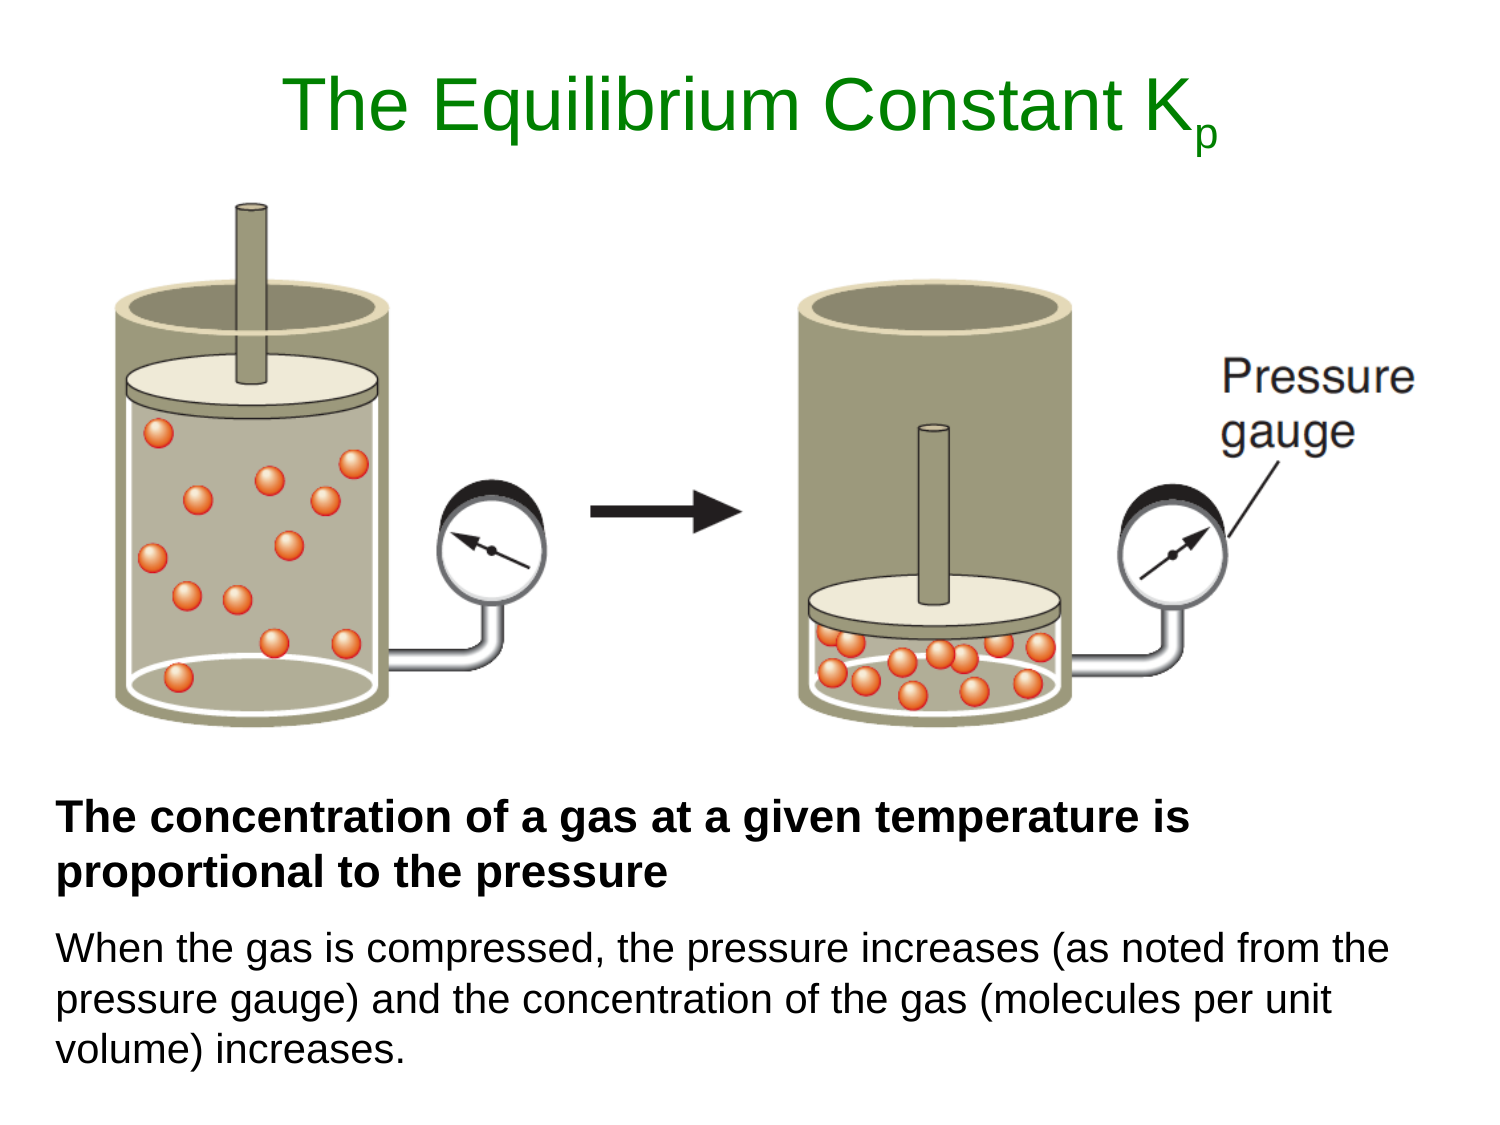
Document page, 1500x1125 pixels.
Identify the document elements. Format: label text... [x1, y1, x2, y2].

text_box The concentration of a gas at a given temperature is proportional to the pressure When the gas is compressed, the pressure increases (as noted from the pressure gauge) and the concentration of the gas (molecules per unit volume) increases. [40, 778, 1454, 1079]
picture [105, 174, 1426, 734]
title The Equilibrium Constant Kp [75, 12, 1425, 201]
